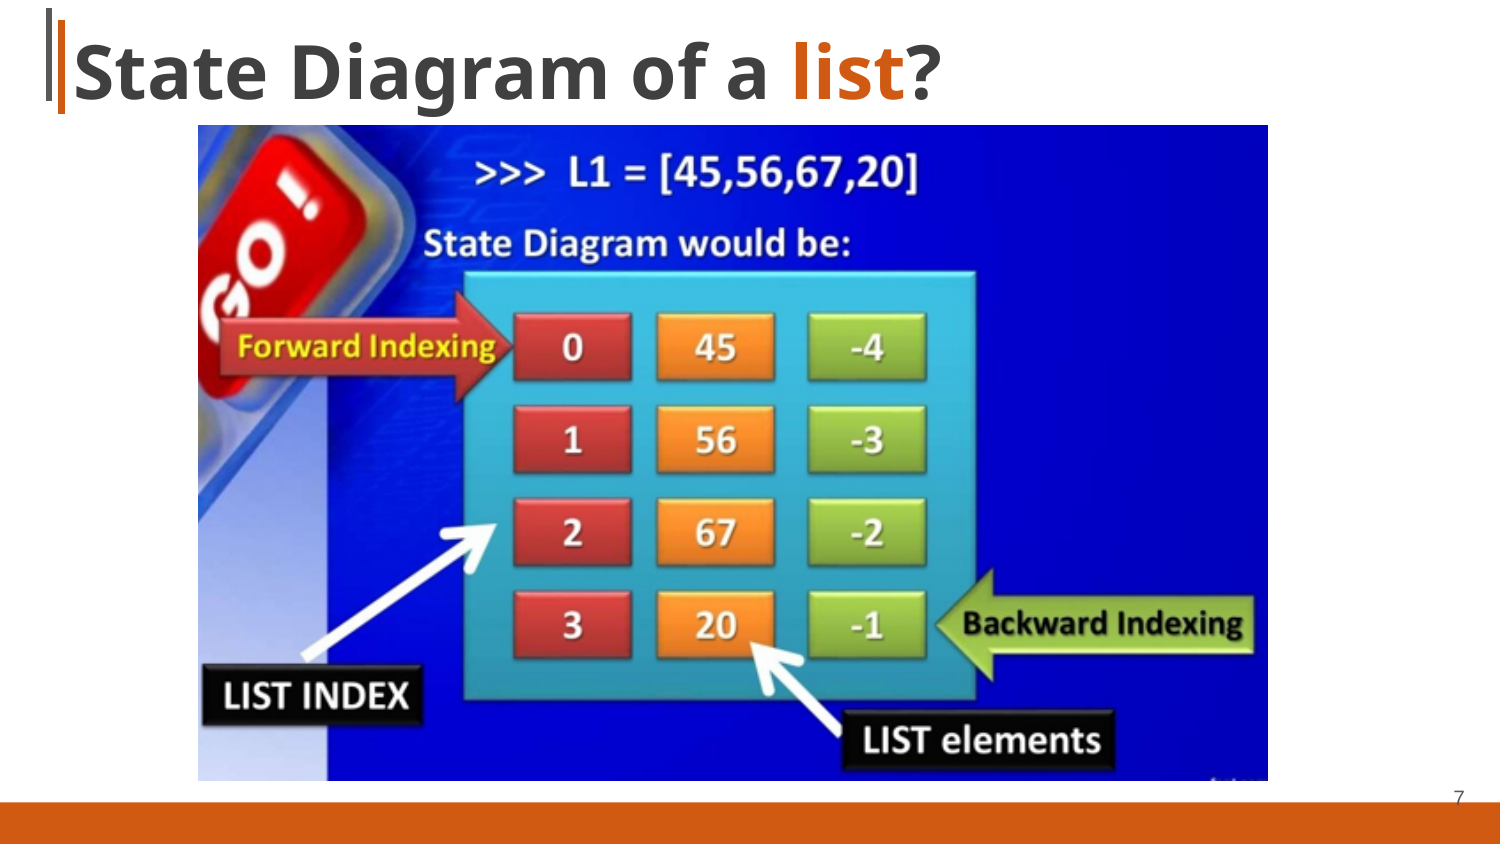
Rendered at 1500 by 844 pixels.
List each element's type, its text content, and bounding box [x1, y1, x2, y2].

picture [198, 125, 1268, 781]
text_box [0, 802, 1500, 844]
title State Diagram of a list? [0, 0, 1500, 130]
slide_number 7 [1389, 764, 1480, 830]
